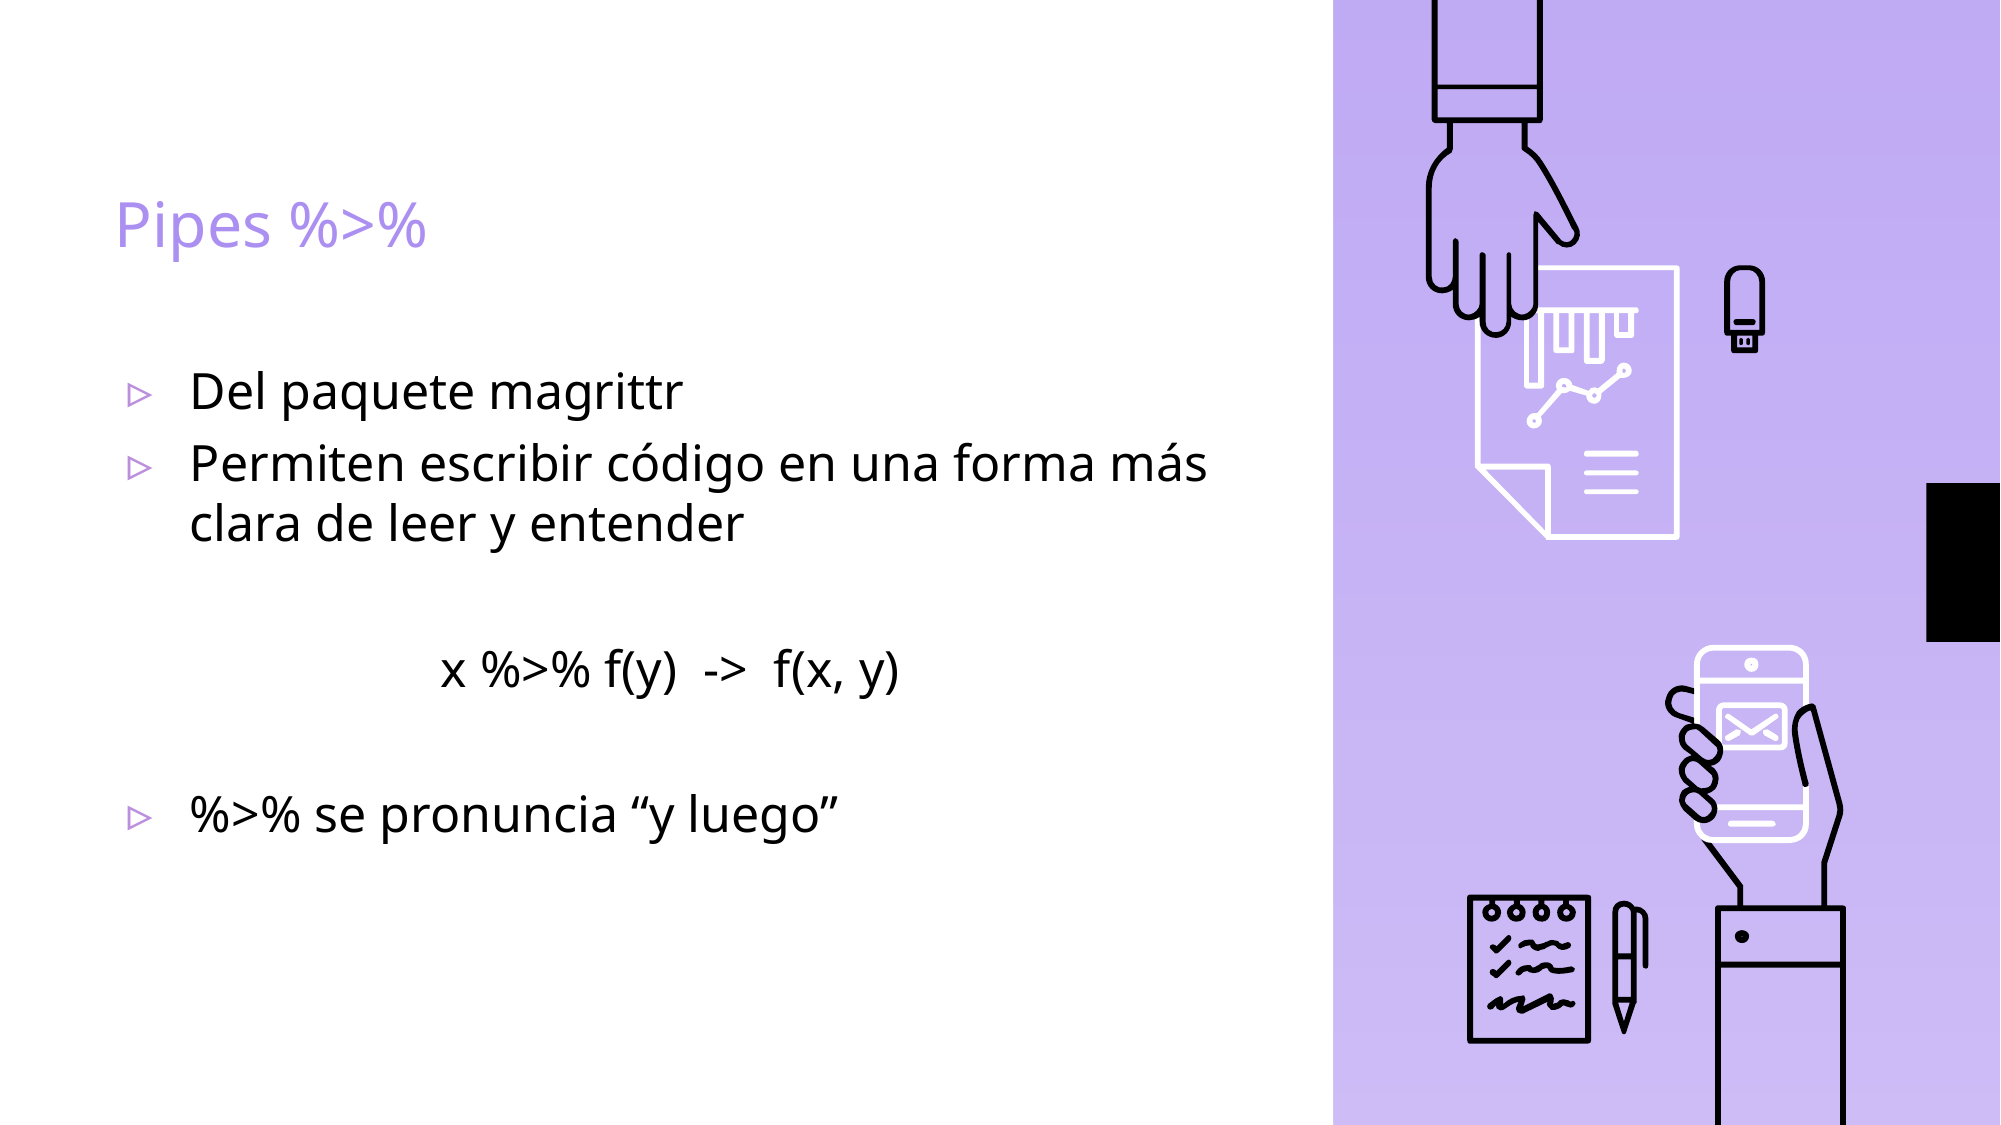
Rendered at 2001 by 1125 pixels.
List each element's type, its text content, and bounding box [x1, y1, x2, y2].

list Del paquete magrittr Permiten escribir código en una forma más clara de leer y entender x %>% f(y) -> f(x, y) %>% se pronuncia “y luego” [99, 344, 1224, 1040]
title Pipes %>% [99, 128, 1224, 316]
